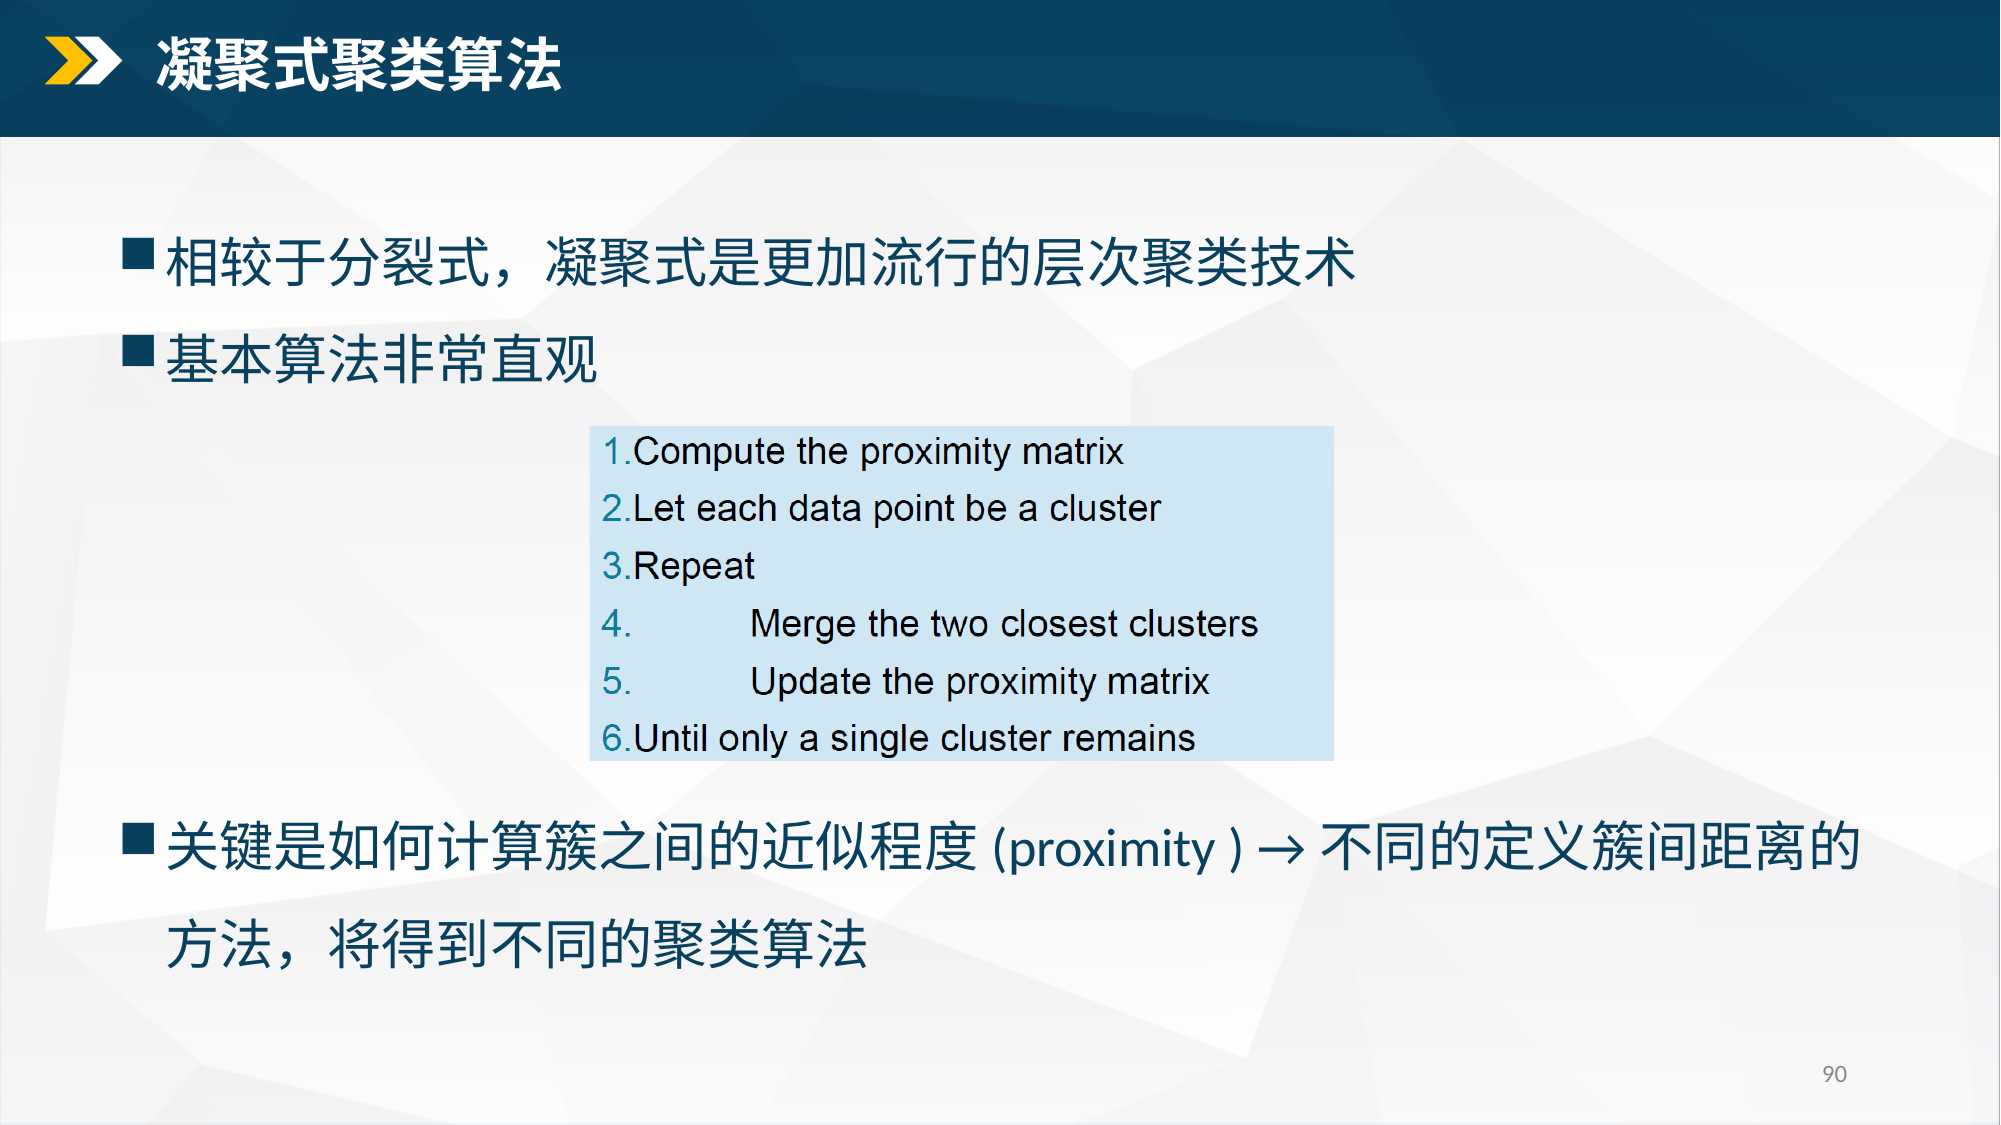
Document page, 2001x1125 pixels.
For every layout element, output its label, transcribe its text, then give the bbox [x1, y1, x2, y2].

slide_number 90 [1412, 1042, 1863, 1103]
list 相较于分裂式，凝聚式是更加流行的层次聚类技术 基本算法非常直观 关键是如何计算簇之间的近似程度(proximity ) →不同的定义簇间距离的方法，将得到不同的聚类算法 [103, 188, 1911, 703]
picture [0, 0, 2000, 1125]
list 凝聚式聚类算法 [140, 28, 1368, 93]
